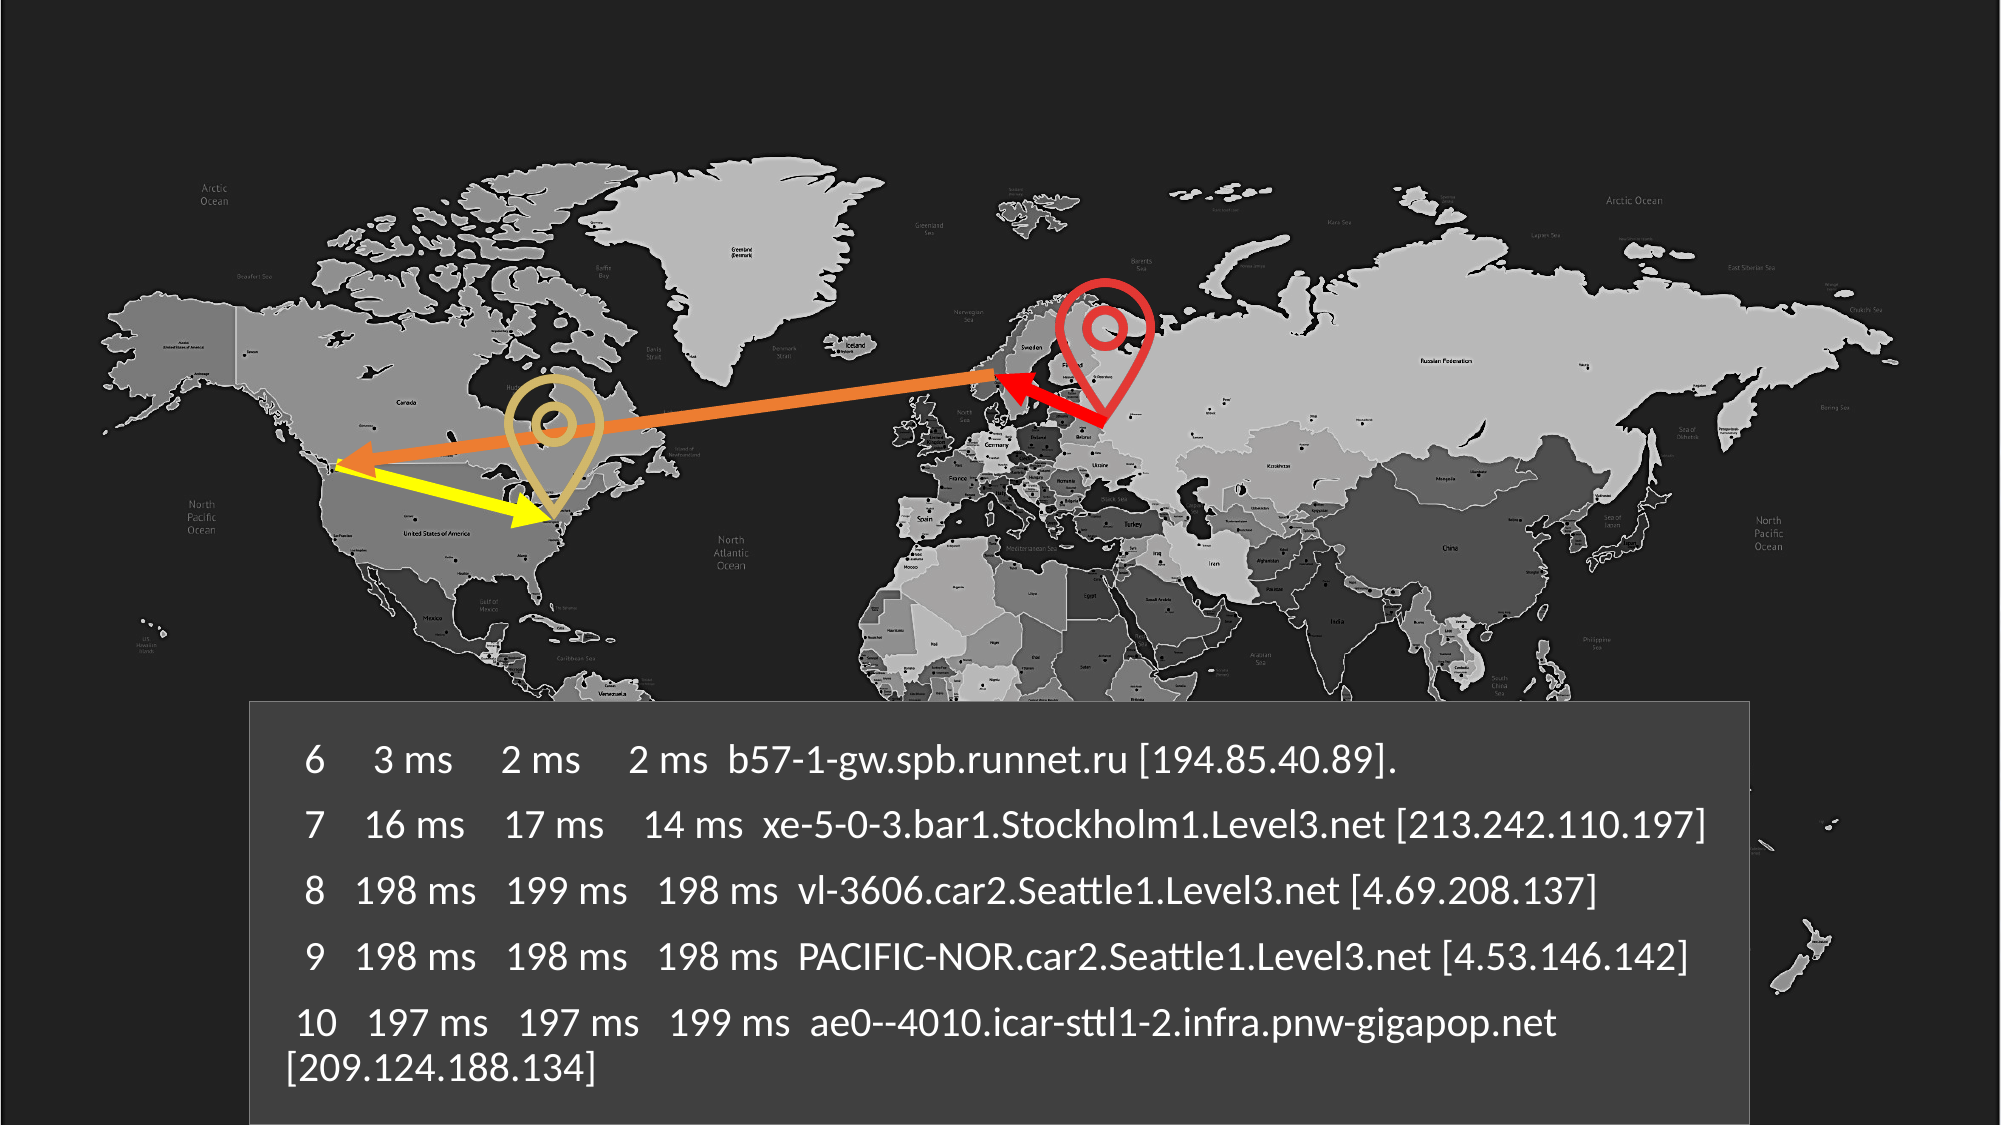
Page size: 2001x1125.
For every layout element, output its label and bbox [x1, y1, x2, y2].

text_box [627, 374, 995, 465]
text_box [336, 374, 480, 465]
text_box [336, 465, 480, 520]
picture [0, 0, 2001, 1125]
text_box [995, 374, 1105, 424]
